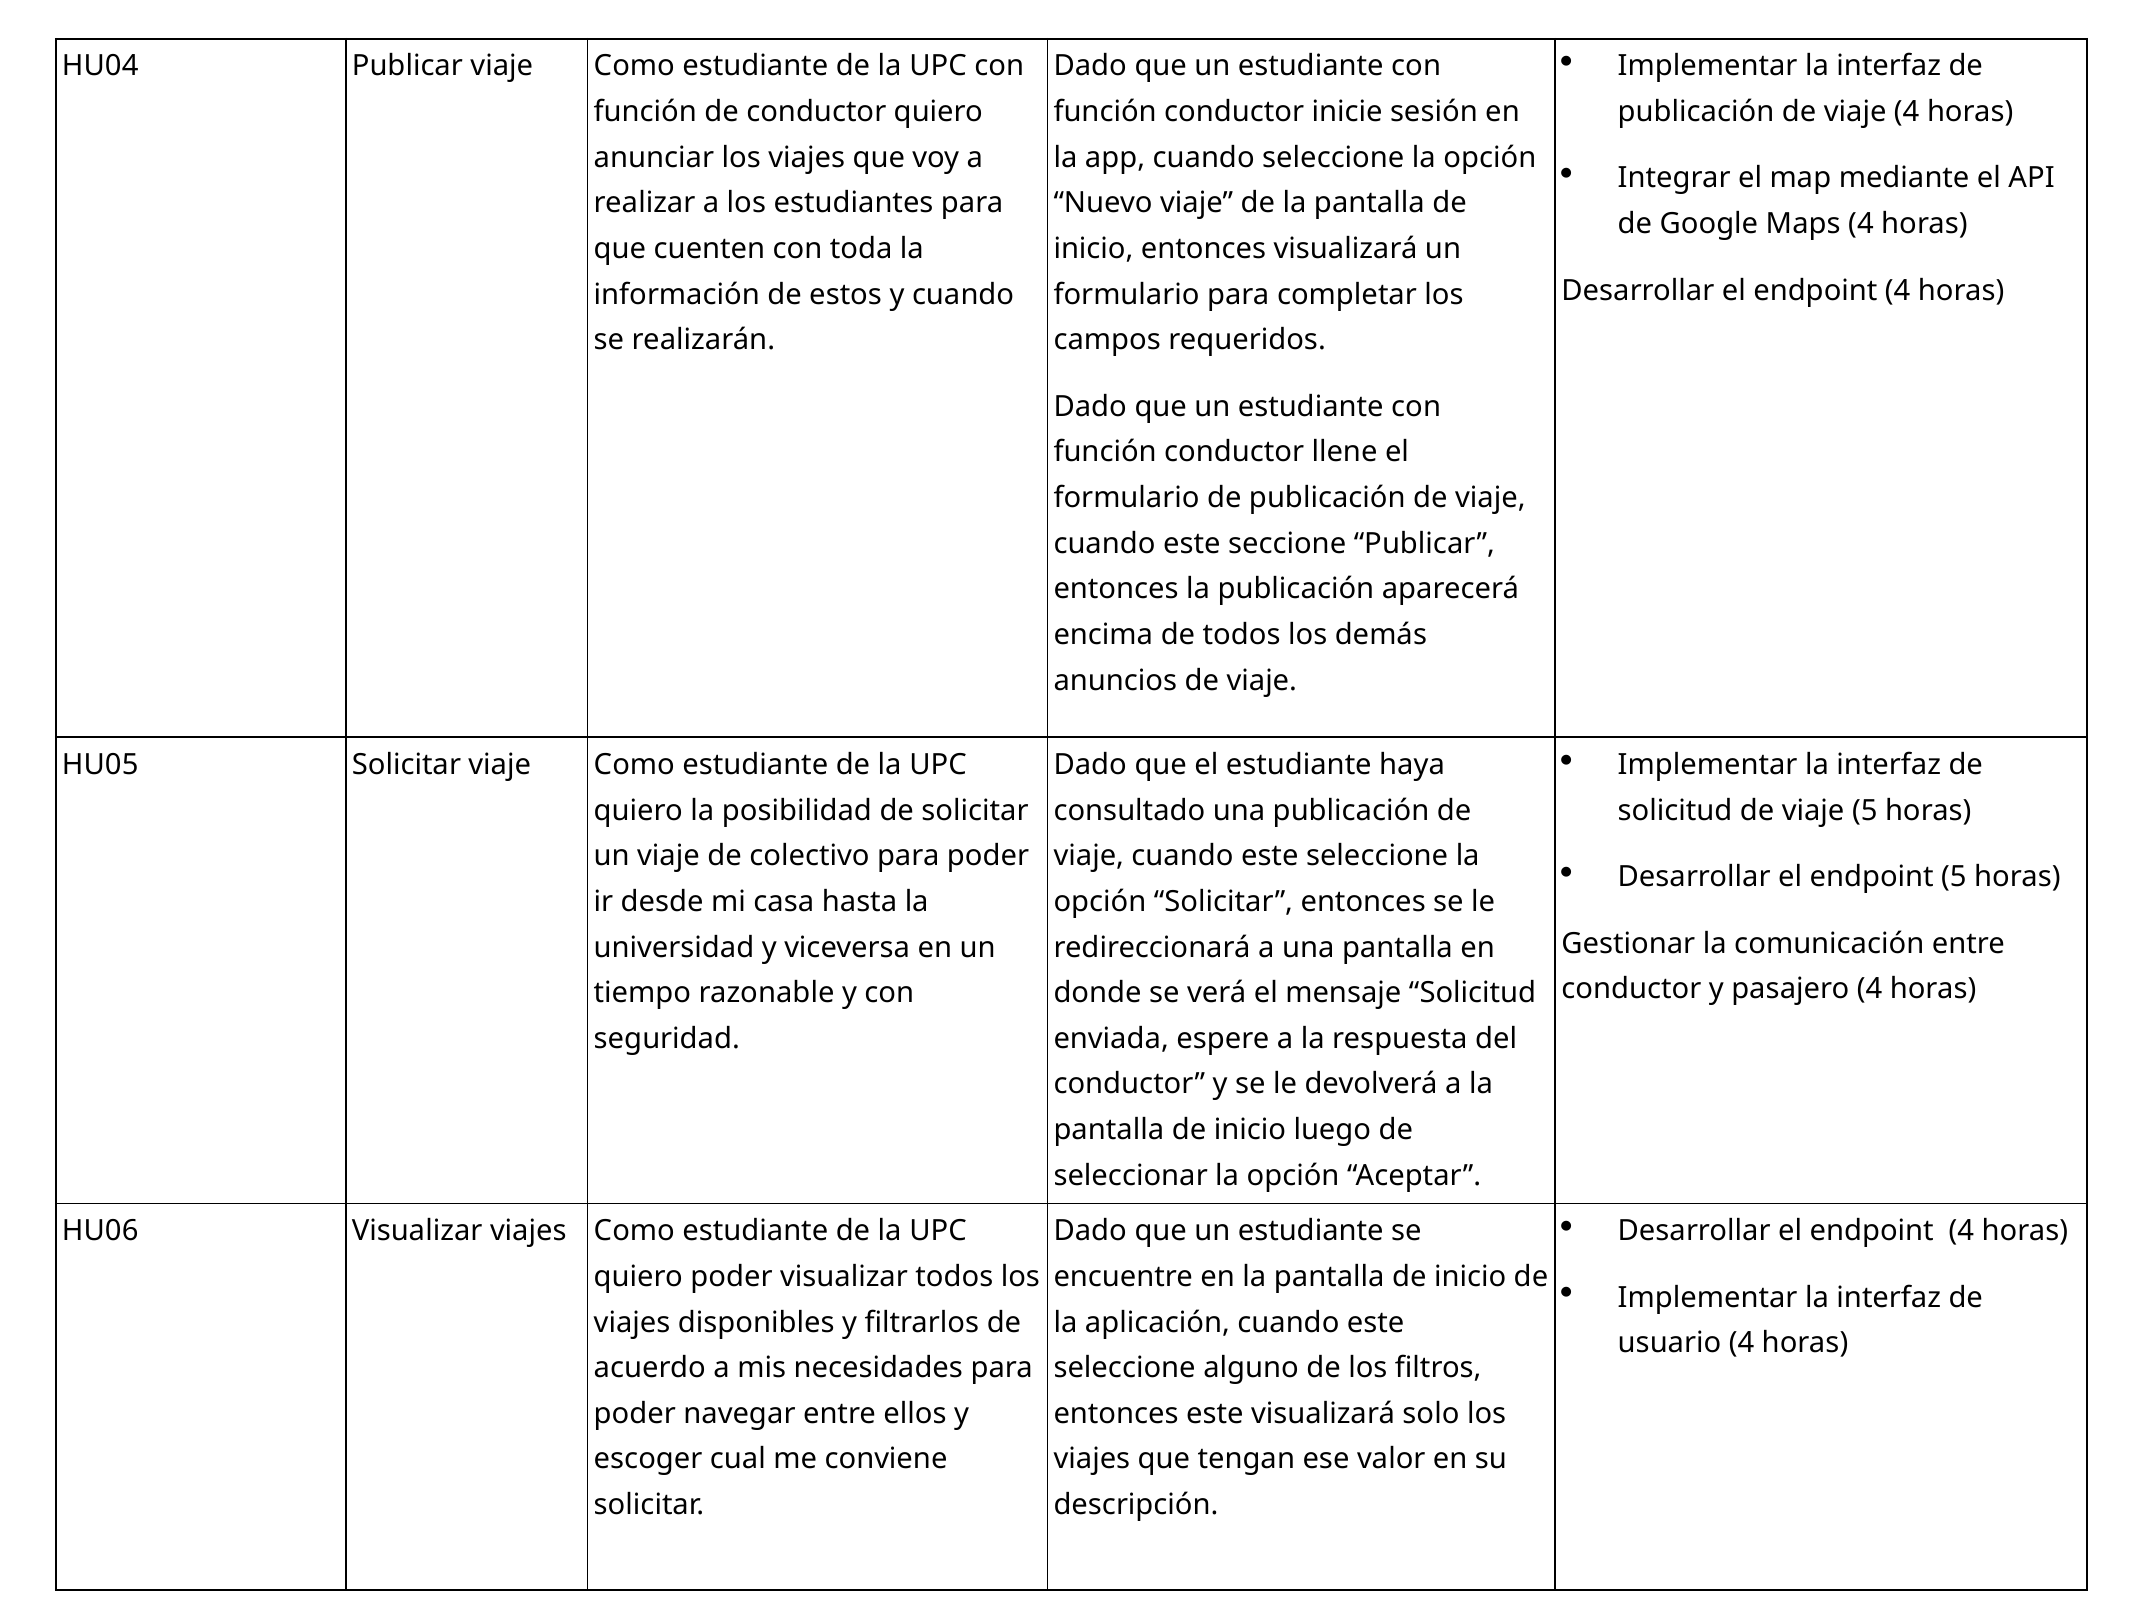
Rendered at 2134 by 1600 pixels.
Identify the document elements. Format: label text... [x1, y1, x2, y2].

table_header Implementar la interfaz de publicación de viaje (4 horas) Integrar el map mediante el API de Google Maps (4 horas) Desarrollar el endpoint (4 horas) [1556, 40, 2086, 736]
table_cell Implementar la interfaz de solicitud de viaje (5 horas) Desarrollar el endpoint (5 horas) Gestionar la comunicación entre conductor y pasajero (4 horas) [1556, 738, 2086, 1203]
table_cell Visualizar viajes [347, 1204, 587, 1589]
table_header HU04 [57, 40, 345, 736]
table_header Como estudiante de la UPC con función de conductor quiero anunciar los viajes que voy a realizar a los estudiantes para que cuenten con toda la información de estos y cuando se realizarán. [588, 40, 1047, 736]
table_cell Desarrollar el endpoint (4 horas) Implementar la interfaz de usuario (4 horas) [1556, 1204, 2086, 1589]
table_cell Dado que un estudiante se encuentre en la pantalla de inicio de la aplicación, cuando este seleccione alguno de los filtros, entonces este visualizará solo los viajes que tengan ese valor en su descripción. [1048, 1204, 1554, 1589]
table_cell HU05 [57, 738, 345, 1203]
table_cell Como estudiante de la UPC quiero poder visualizar todos los viajes disponibles y filtrarlos de acuerdo a mis necesidades para poder navegar entre ellos y escoger cual me conviene solicitar. [588, 1204, 1047, 1589]
table_header Dado que un estudiante con función conductor inicie sesión en la app, cuando seleccione la opción “Nuevo viaje” de la pantalla de inicio, entonces visualizará un formulario para completar los campos requeridos. Dado que un estudiante con función conductor llene el formulario de publicación de viaje, cuando este seccione “Publicar”, entonces la publicación aparecerá encima de todos los demás anuncios de viaje. [1048, 40, 1554, 736]
table_cell Solicitar viaje [347, 738, 587, 1203]
table_cell Como estudiante de la UPC quiero la posibilidad de solicitar un viaje de colectivo para poder ir desde mi casa hasta la universidad y viceversa en un tiempo razonable y con seguridad. [588, 738, 1047, 1203]
table_header Publicar viaje [347, 40, 587, 736]
table_cell HU06 [57, 1204, 345, 1589]
table_cell Dado que el estudiante haya consultado una publicación de viaje, cuando este seleccione la opción “Solicitar”, entonces se le redireccionará a una pantalla en donde se verá el mensaje “Solicitud enviada, espere a la respuesta del conductor” y se le devolverá a la pantalla de inicio luego de seleccionar la opción “Aceptar”. [1048, 738, 1554, 1203]
